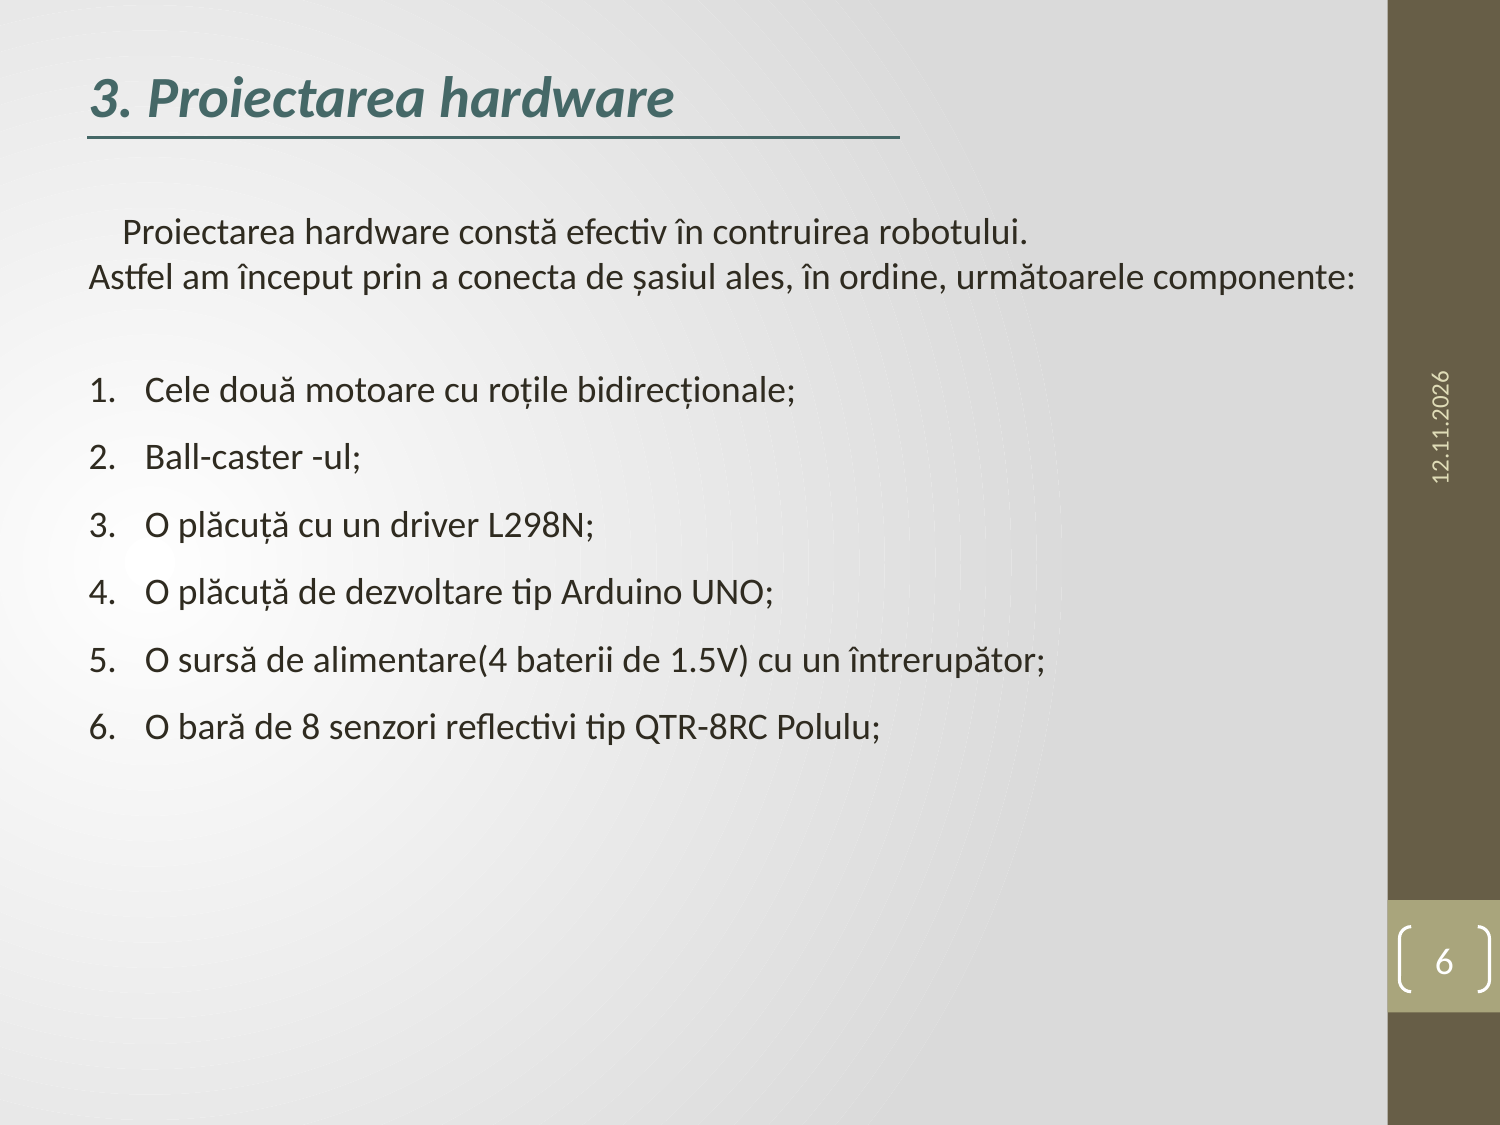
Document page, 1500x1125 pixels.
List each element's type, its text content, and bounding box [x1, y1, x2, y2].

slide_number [1408, 100, 1469, 501]
text_box Proiectarea hardware constă efectiv în contruirea robotului. Astfel am început prin a conecta de șasiul ales, în ordine, următoarele componente: Cele două motoare cu roțile bidirecționale; Ball-caster -ul; O plăcuță cu un driver L298N; O plăcuță de dezvoltare tip Arduino UNO; O sursă de alimentare(4 baterii de 1.5V) cu un întrerupător; O bară de 8 senzori reflectivi tip QTR-8RC Polulu; [73, 199, 1373, 845]
slide_number 6 [1397, 925, 1492, 994]
text_box 3. Proiectarea hardware [74, 51, 691, 137]
